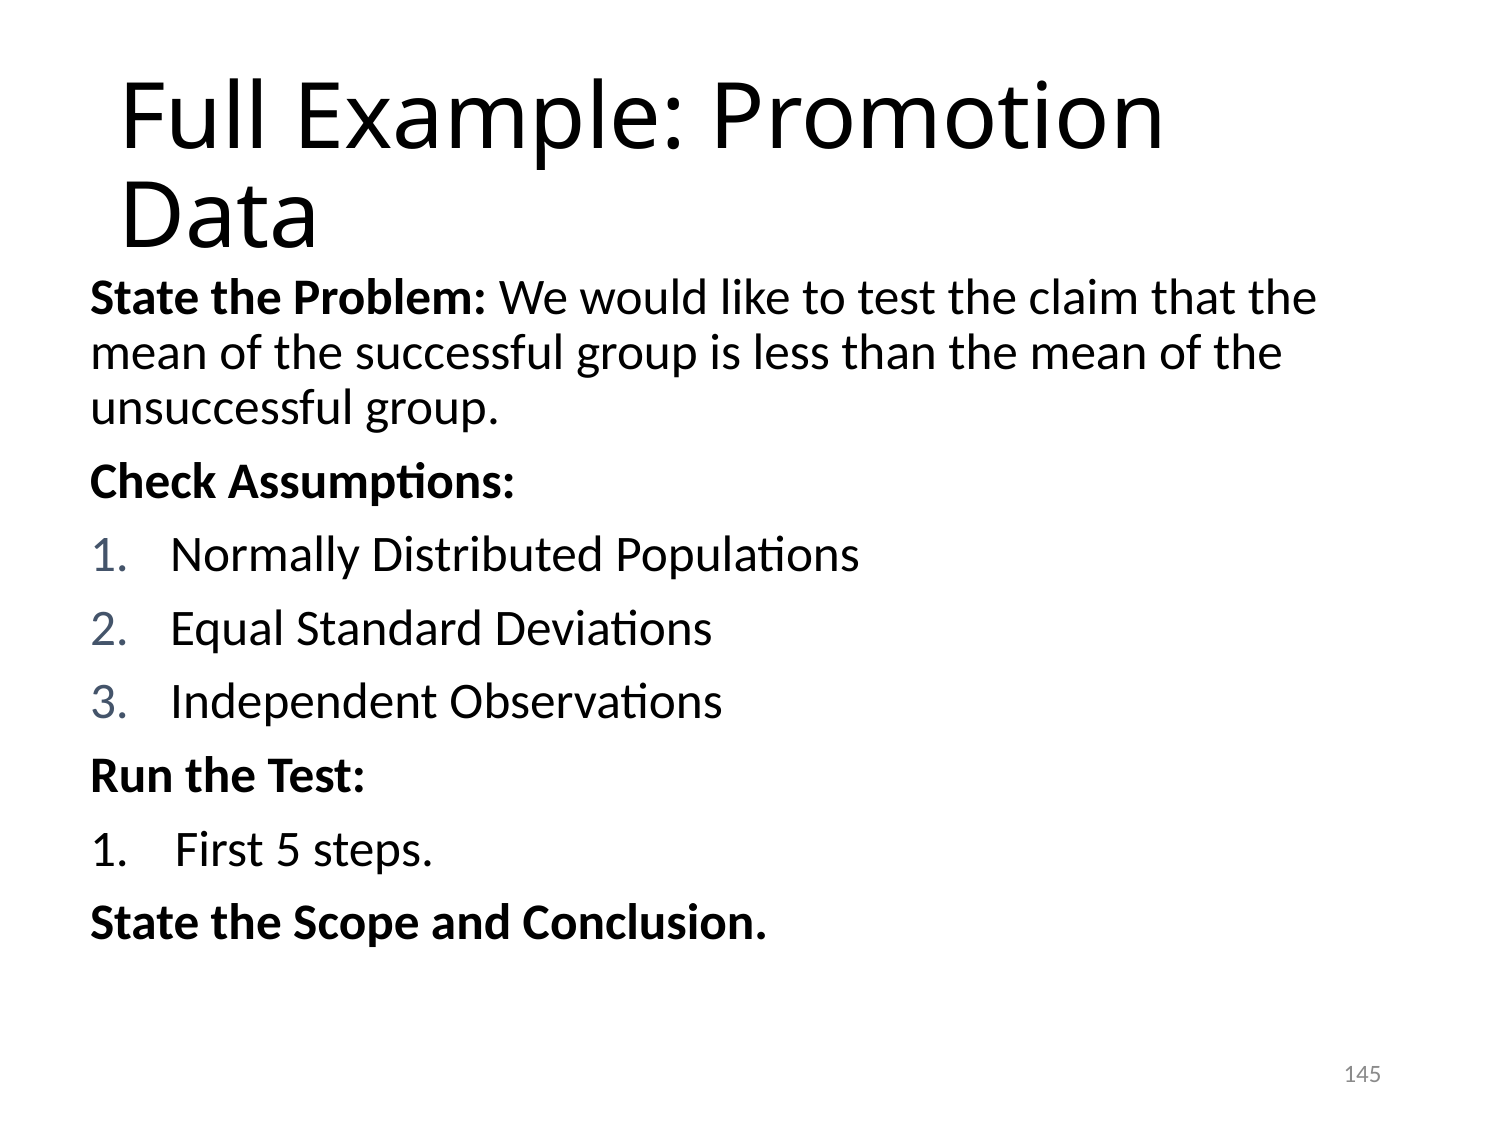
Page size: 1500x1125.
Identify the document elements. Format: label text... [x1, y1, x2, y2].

slide_number 145 [1059, 1042, 1397, 1103]
title Full Example: Promotion Data [103, 59, 1397, 262]
list State the Problem: We would like to test the claim that the mean of the successful group is less than the mean of the unsuccessful group. Check Assumptions: Normally Distributed Populations Equal Standard Deviations Independent Observations Run the Test: 1. First 5 steps. State the Scope and Conclusion. [75, 262, 1425, 963]
